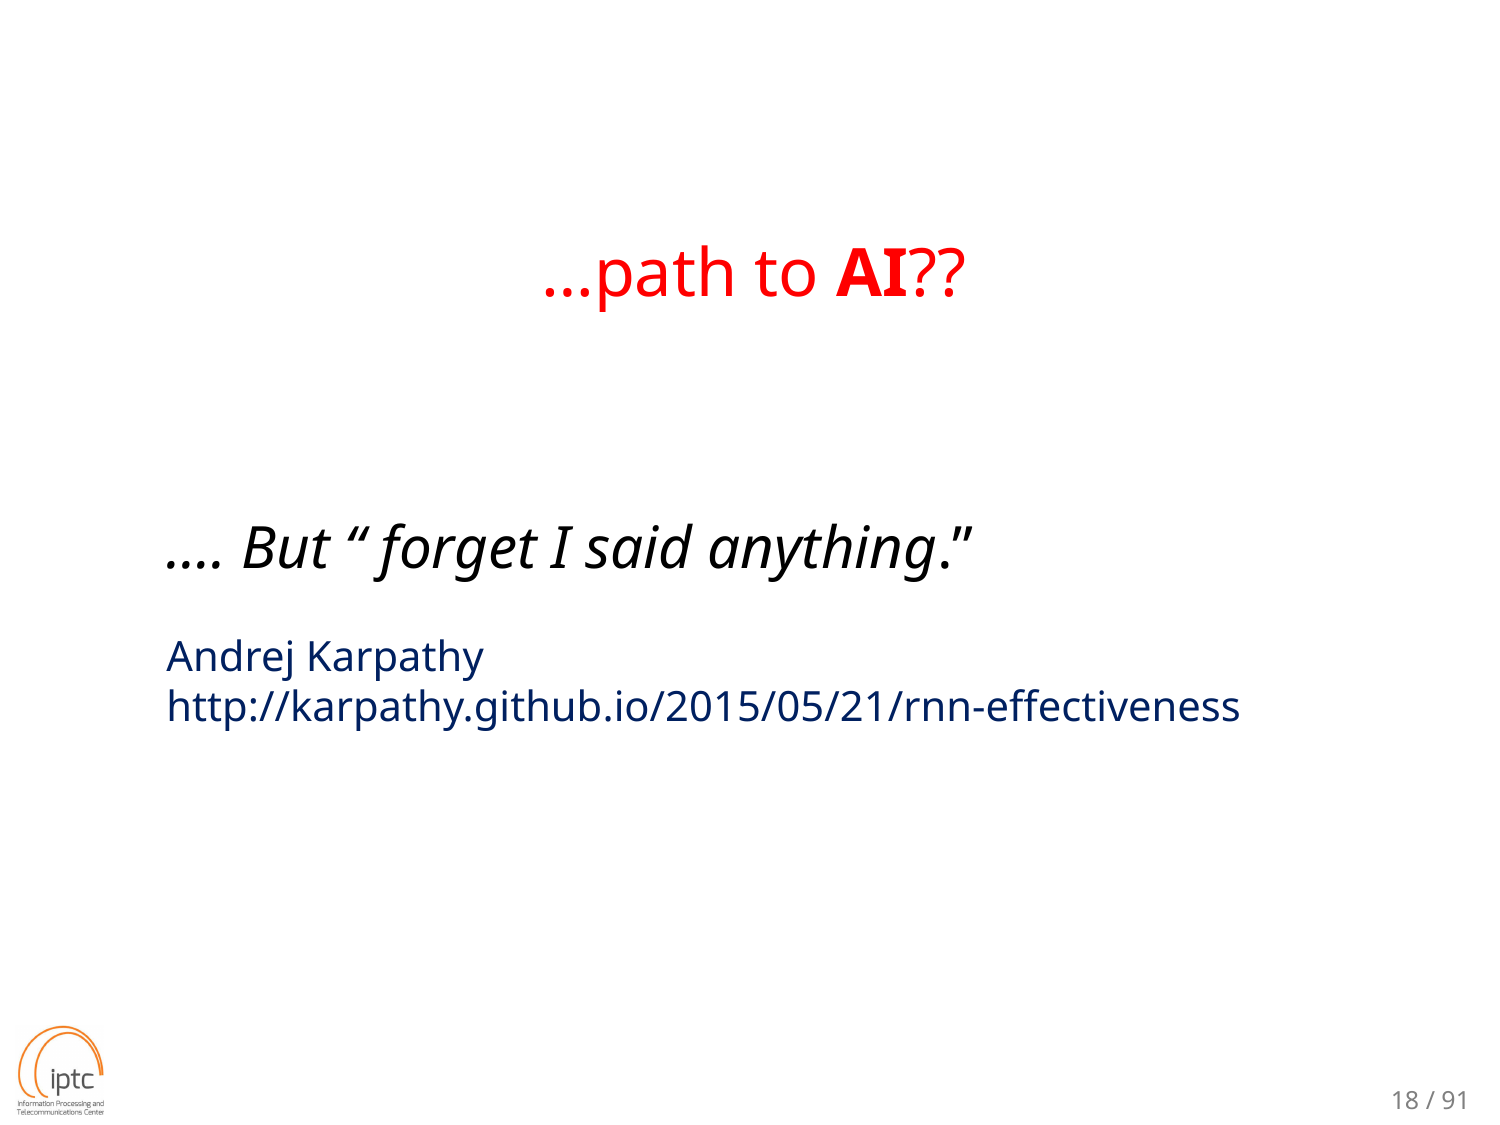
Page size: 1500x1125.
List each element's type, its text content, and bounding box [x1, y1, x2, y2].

text_box …path to AI?? …. But “ forget I said anything.” Andrej Karpathy http://karpathy.github.io/2015/05/21/rnn-effectiveness [76, 42, 1353, 738]
picture [15, 1025, 104, 1115]
